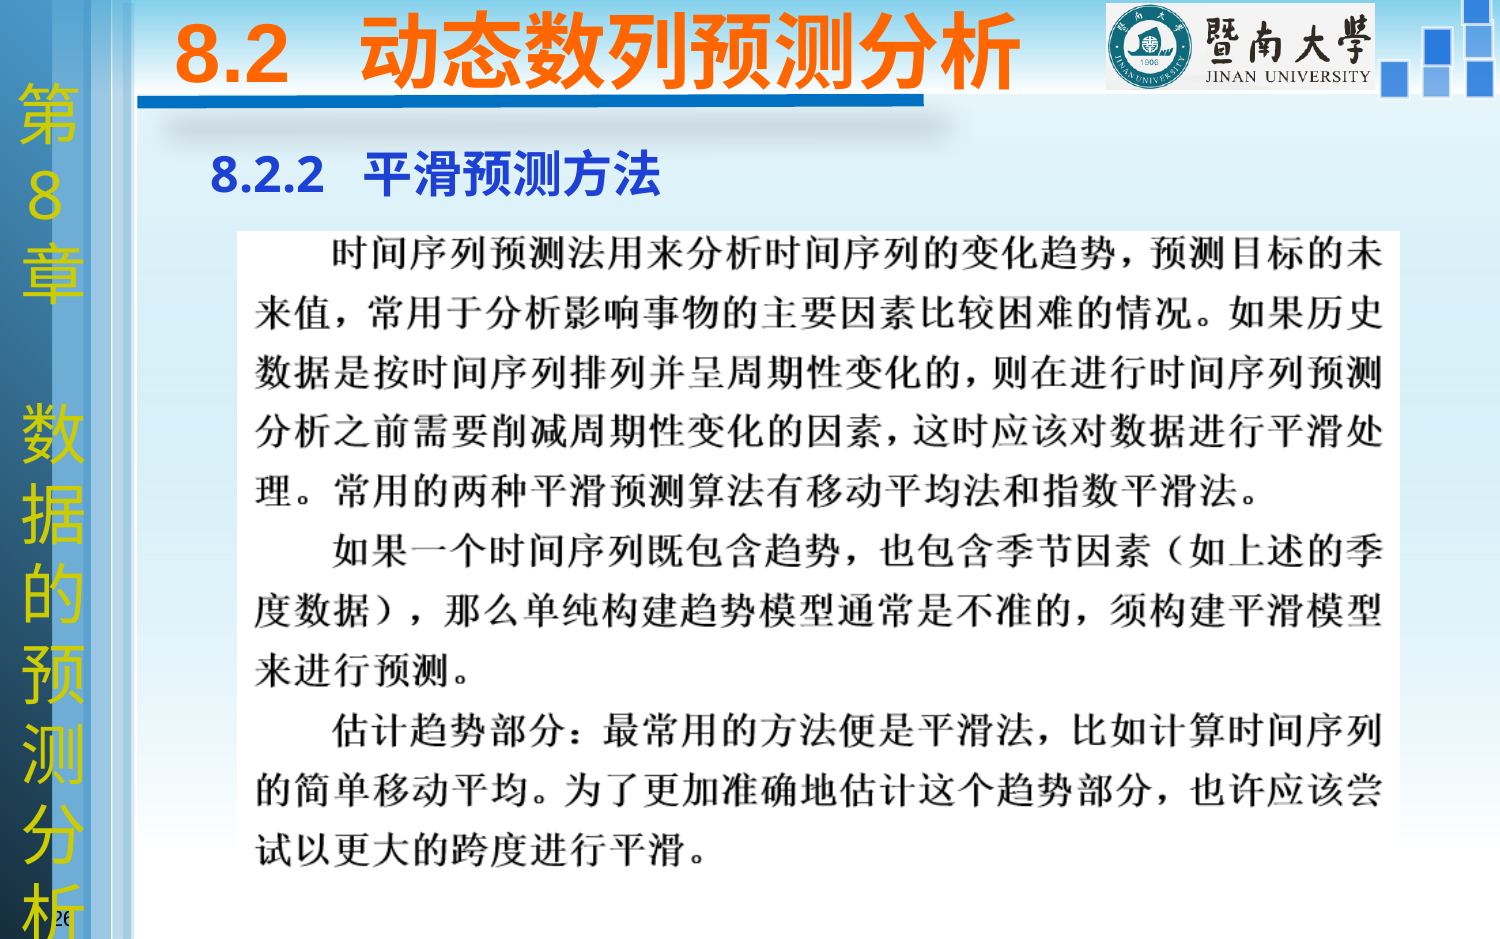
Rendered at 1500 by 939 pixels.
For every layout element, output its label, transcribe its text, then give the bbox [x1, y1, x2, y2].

text_box 第8章 数据的预测分析 [1, 65, 107, 939]
title 8.2 动态数列预测分析 [159, 15, 1132, 83]
text_box 8.2.2 平滑预测方法 [159, 135, 714, 210]
picture [1106, 3, 1375, 90]
picture [237, 231, 1401, 878]
